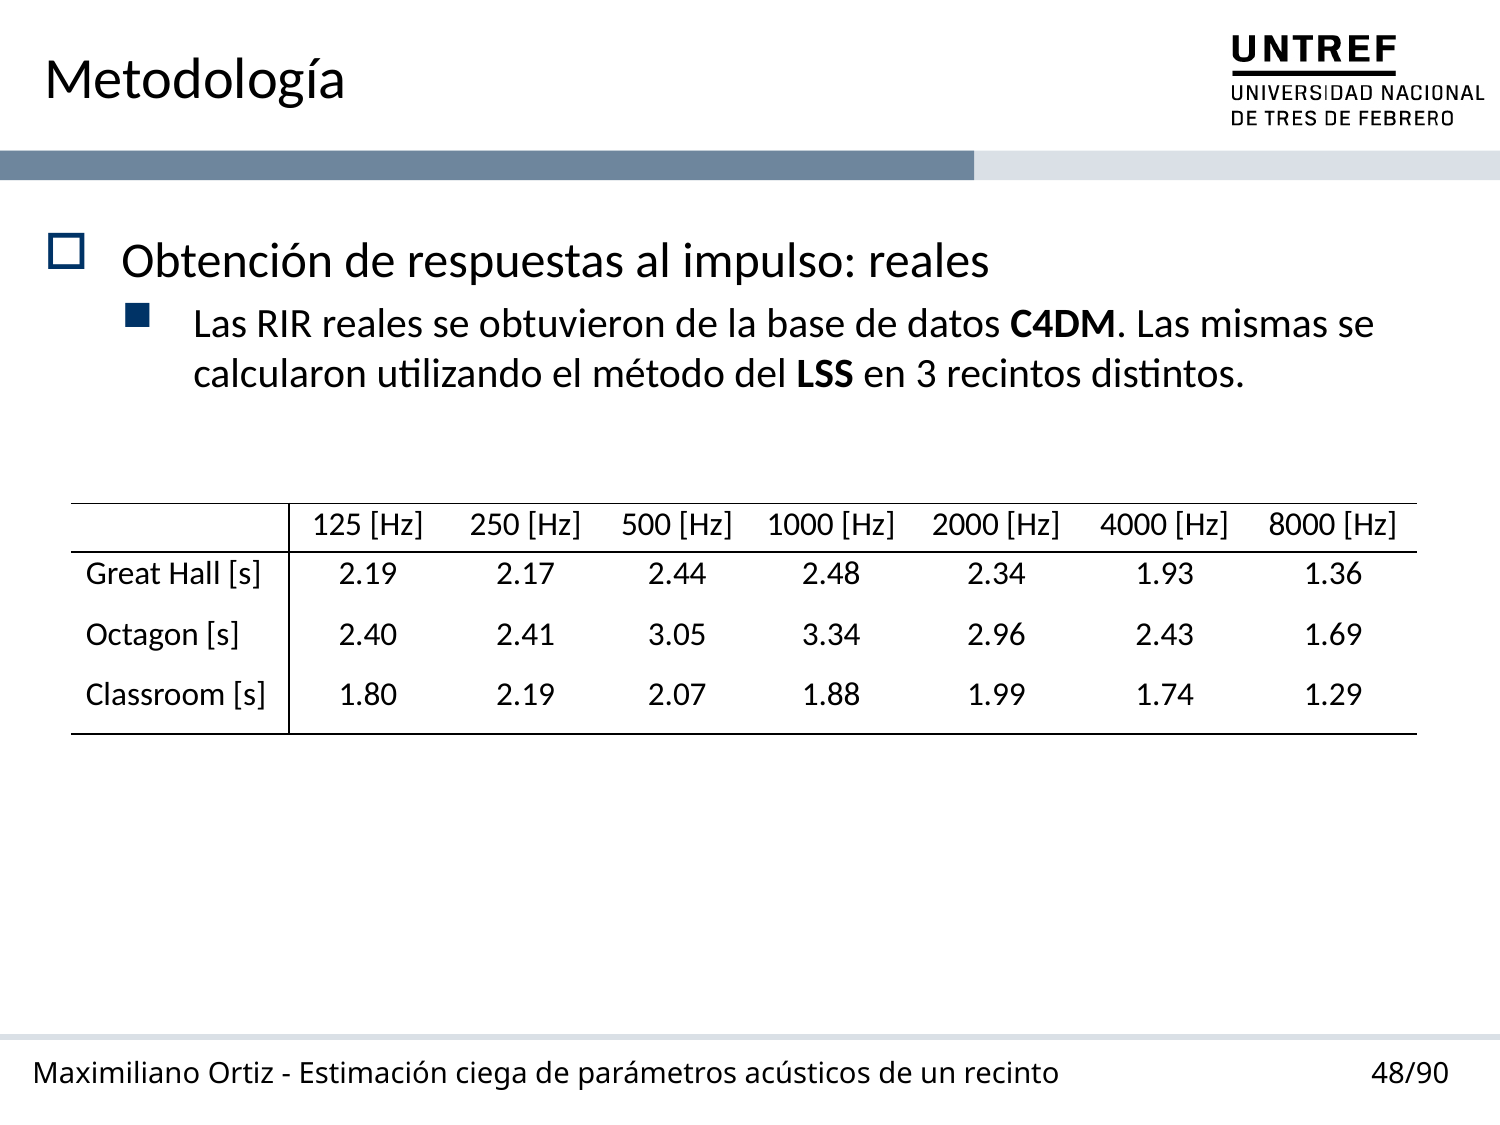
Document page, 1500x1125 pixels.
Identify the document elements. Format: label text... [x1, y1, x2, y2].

table_header 4000 [Hz] [1081, 504, 1249, 551]
table_cell 2.07 [604, 673, 750, 733]
table_header [71, 504, 288, 551]
table_cell 2.19 [290, 553, 447, 613]
table_header 2000 [Hz] [912, 504, 1081, 551]
table_cell Great Hall [s] [71, 553, 288, 613]
table_cell 2.41 [447, 613, 604, 673]
title Metodología [29, 14, 1211, 136]
table_cell 1.36 [1249, 553, 1417, 613]
table_cell 2.48 [750, 553, 912, 613]
table_header 250 [Hz] [447, 504, 604, 551]
table_cell 2.40 [290, 613, 447, 673]
text_box 48/90 [1187, 1046, 1465, 1111]
table_cell 1.80 [290, 673, 447, 733]
table_cell 2.34 [912, 553, 1081, 613]
picture [1224, 31, 1495, 132]
table_cell 1.69 [1249, 613, 1417, 673]
table_header 8000 [Hz] [1249, 504, 1417, 551]
table_header 1000 [Hz] [750, 504, 912, 551]
table_cell Classroom [s] [71, 673, 288, 733]
table_cell 3.05 [604, 613, 750, 673]
table_cell 2.17 [447, 553, 604, 613]
table_cell 1.74 [1081, 673, 1249, 733]
table_cell 2.43 [1081, 613, 1249, 673]
table_cell 1.88 [750, 673, 912, 733]
table_cell 1.29 [1249, 673, 1417, 733]
table_cell 2.44 [604, 553, 750, 613]
table_cell Octagon [s] [71, 613, 288, 673]
list Obtención de respuestas al impulso: reales Las RIR reales se obtuvieron de la base de datos C4DM. Las mismas se calcularon utilizando el método del LSS en 3 recintos distintos. [29, 219, 1459, 1005]
table_cell 1.93 [1081, 553, 1249, 613]
table_header 500 [Hz] [604, 504, 750, 551]
text_box Maximiliano Ortiz - Estimación ciega de parámetros acústicos de un recinto [17, 1046, 1187, 1111]
table_cell 3.34 [750, 613, 912, 673]
table_cell 2.19 [447, 673, 604, 733]
table_header 125 [Hz] [290, 504, 447, 551]
table_cell 2.96 [912, 613, 1081, 673]
table_cell 1.99 [912, 673, 1081, 733]
